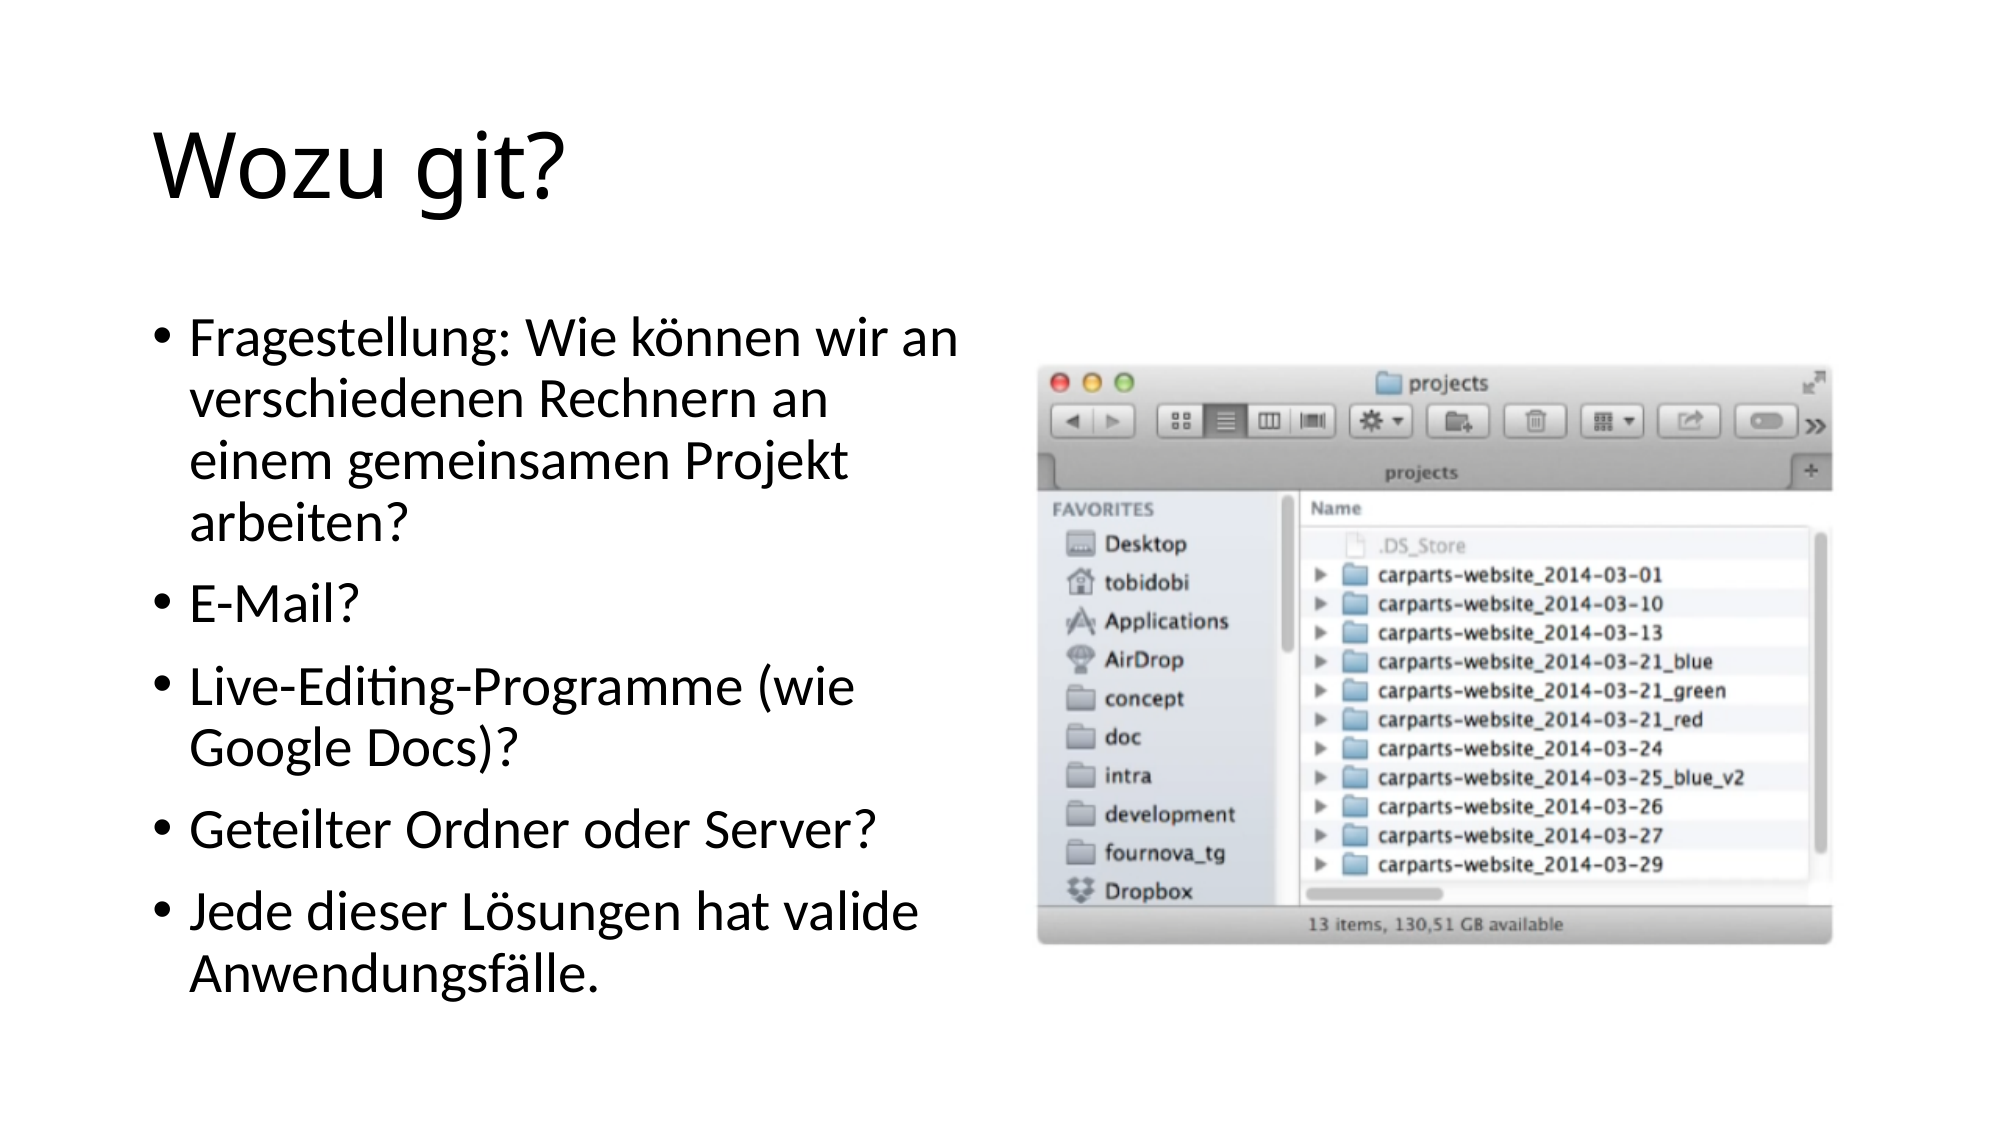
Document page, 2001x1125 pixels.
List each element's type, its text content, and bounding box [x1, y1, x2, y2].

title Wozu git? [137, 59, 1863, 278]
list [1021, 348, 1854, 965]
list Fragestellung: Wie können wir an verschiedenen Rechnern an einem gemeinsamen Projekt arbeiten? E-Mail? Live-Editing-Programme (wie Google Docs)? Geteilter Ordner oder Server? Jede dieser Lösungen hat valide Anwendungsfälle. [137, 299, 988, 1014]
